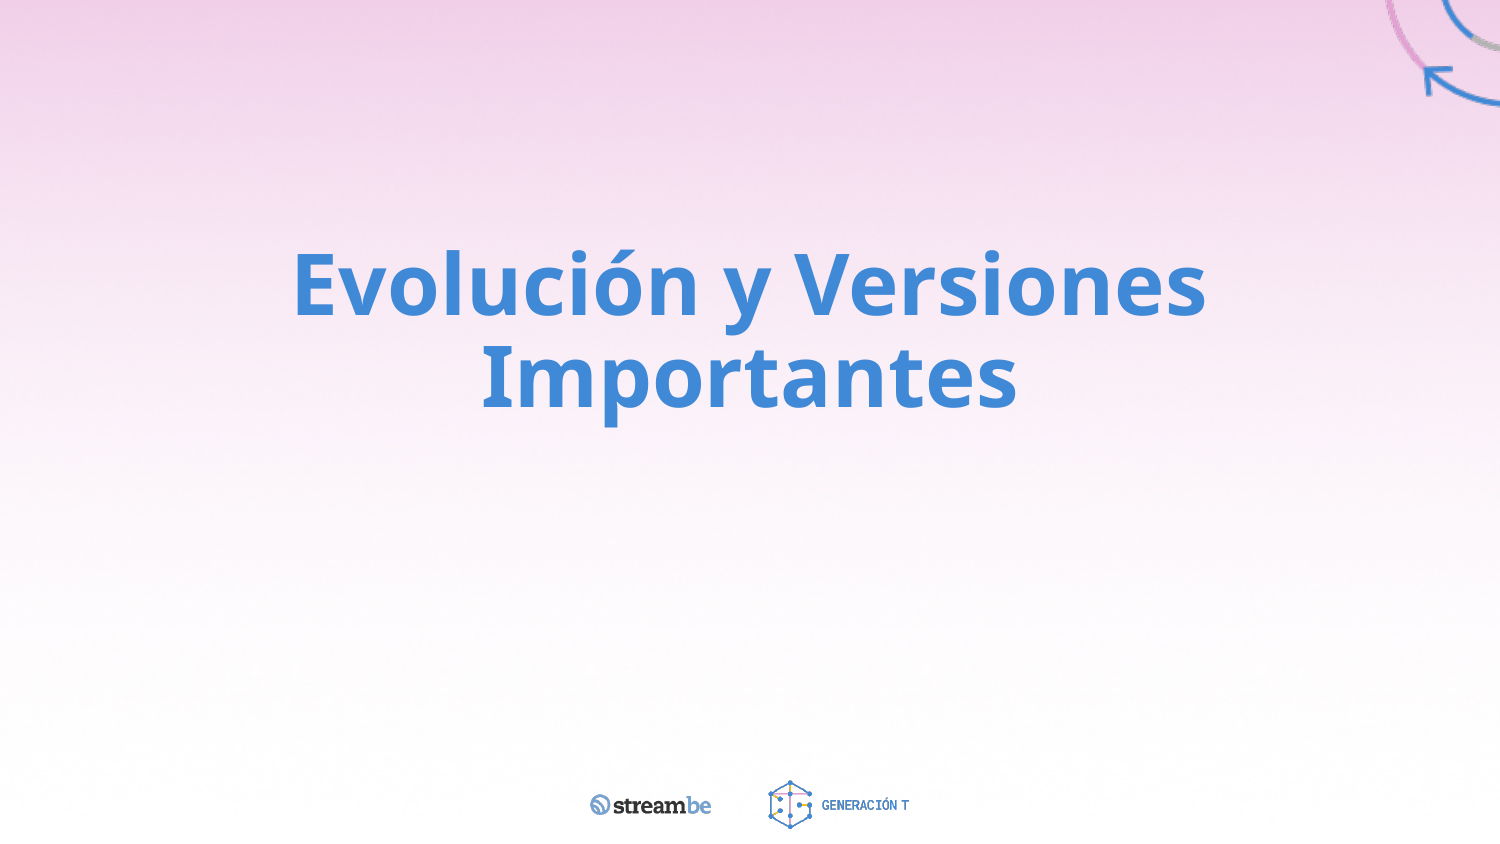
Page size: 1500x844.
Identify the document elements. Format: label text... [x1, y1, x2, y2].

picture [0, 0, 1500, 844]
title Evolución y Versiones Importantes [187, 138, 1313, 432]
